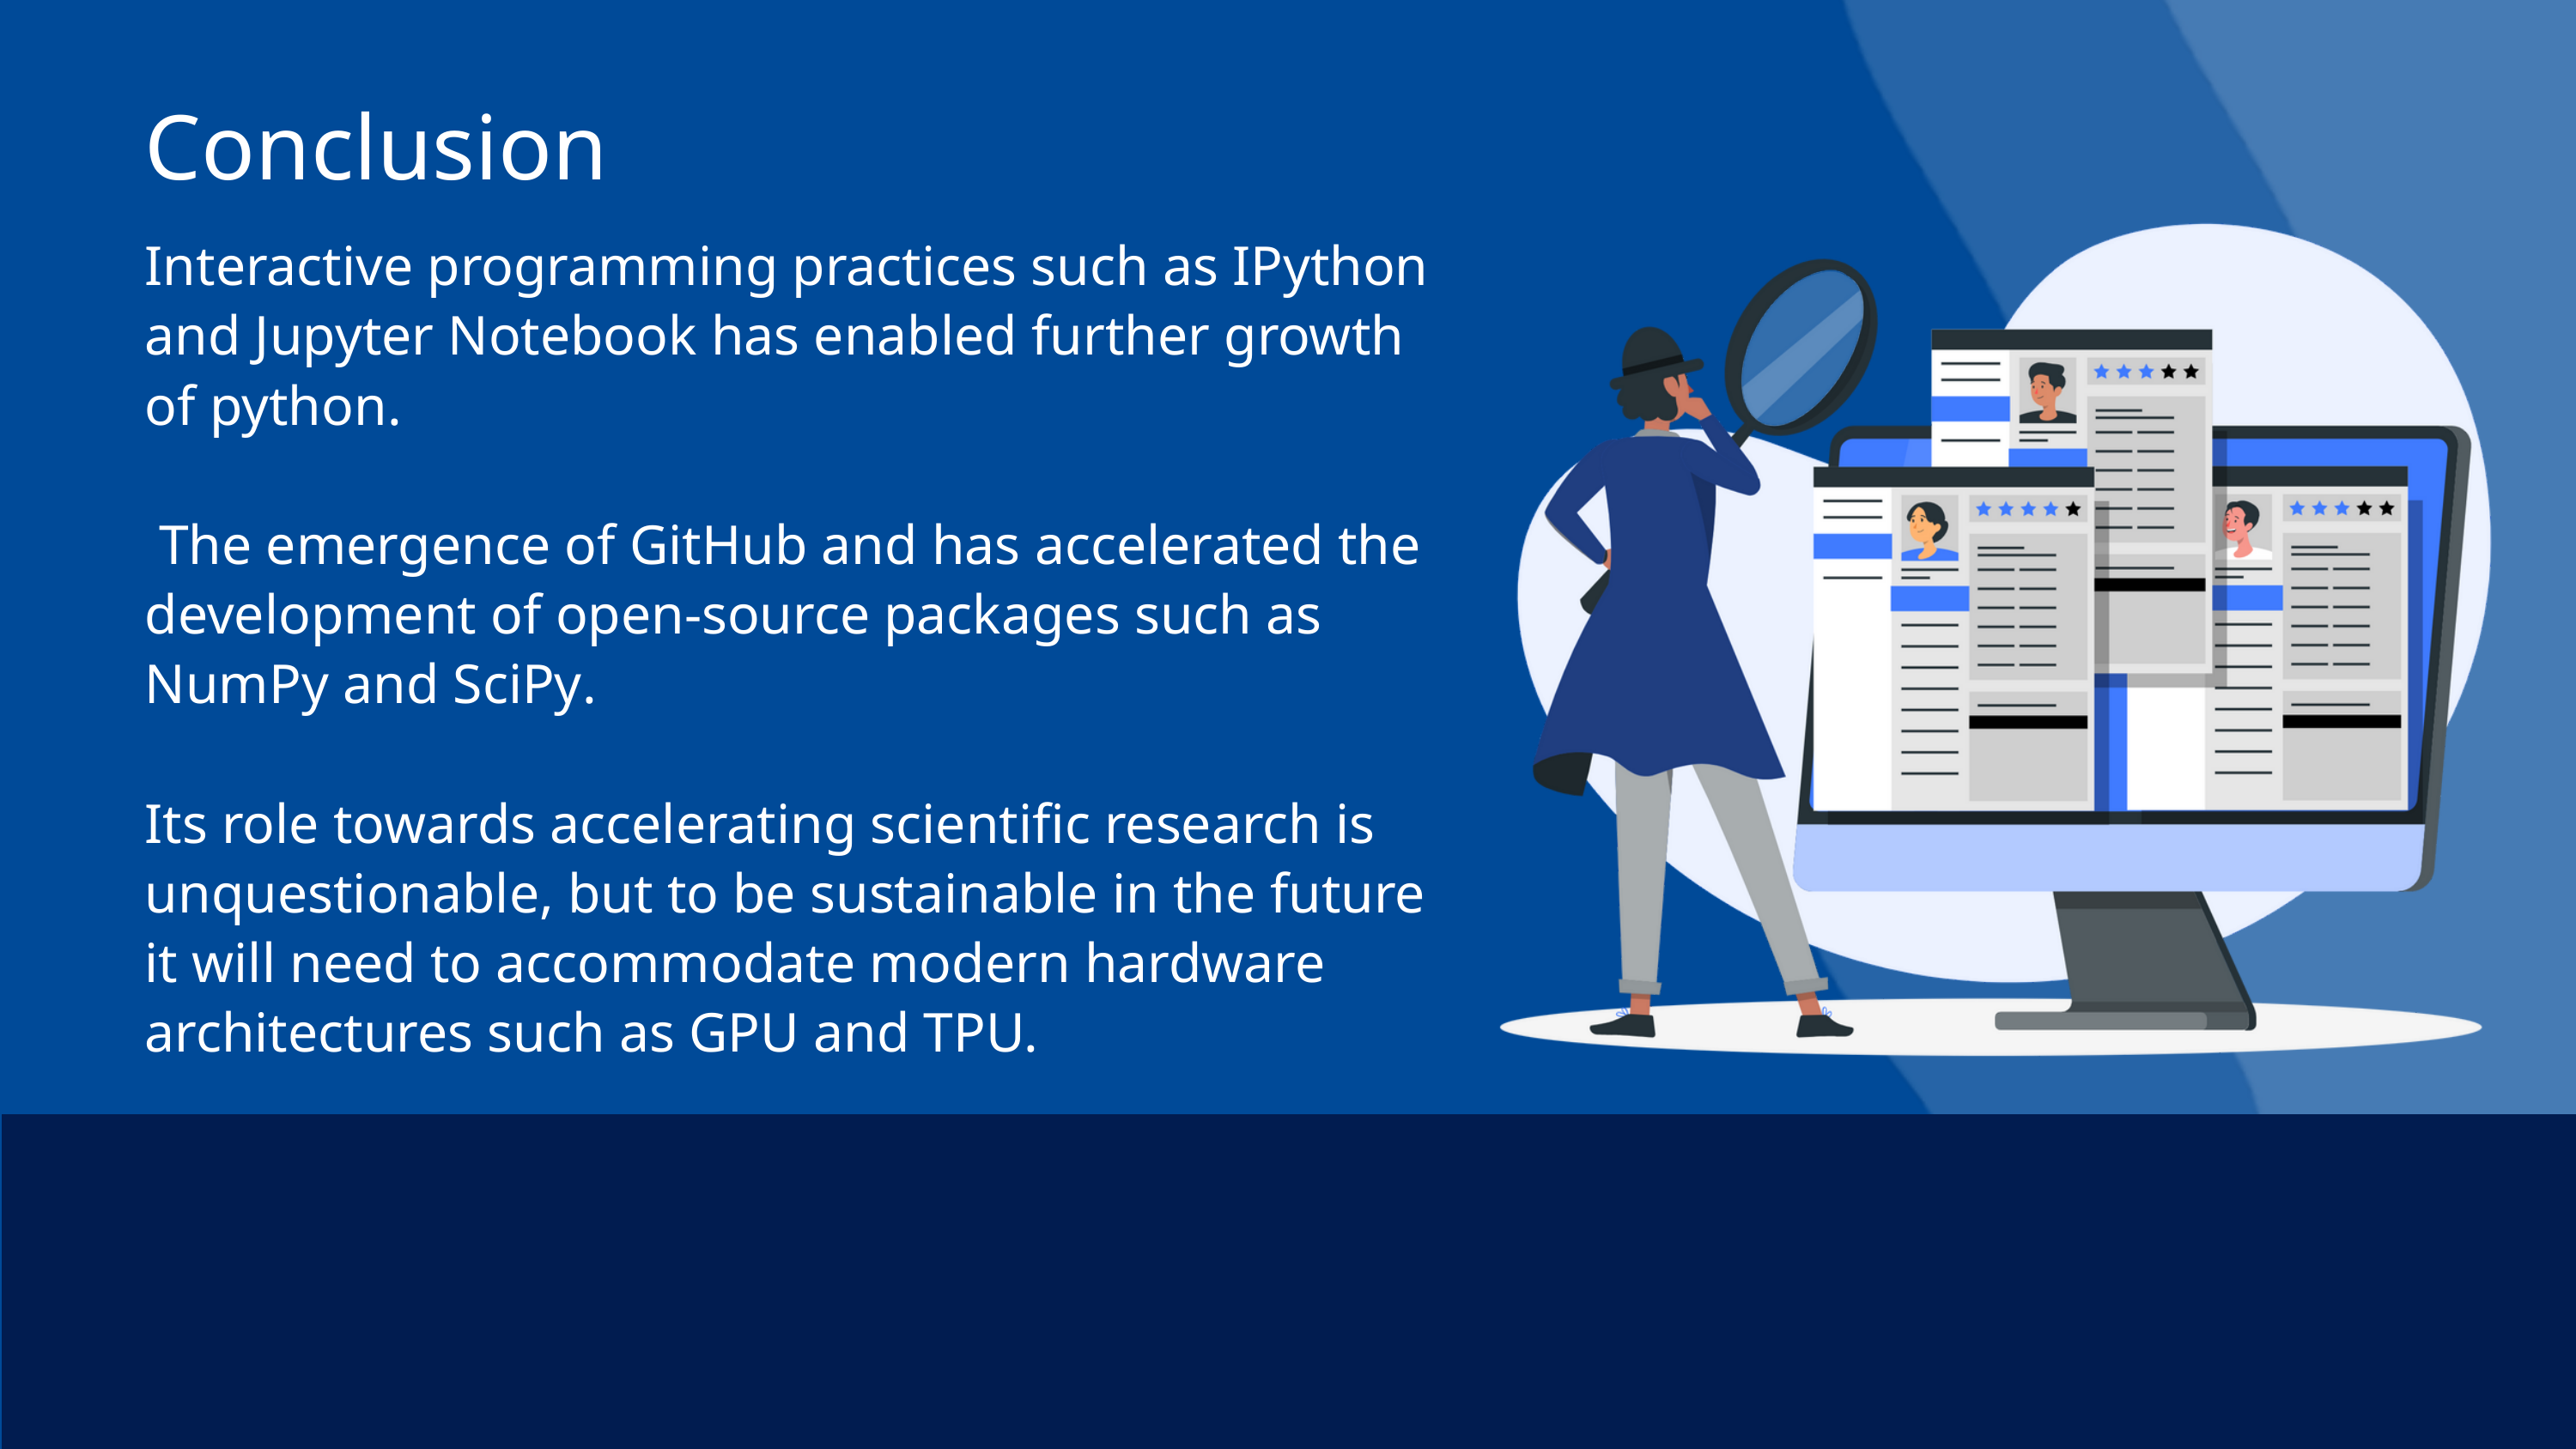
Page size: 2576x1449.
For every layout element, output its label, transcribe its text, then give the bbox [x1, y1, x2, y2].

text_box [1282, 0, 1365, 1112]
picture [1370, 0, 2576, 1249]
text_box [1, 1113, 2576, 1449]
text_box Interactive programming practices such as IPython and Jupyter Notebook has enabled further growth of python. The emergence of GitHub and has accelerated the development of open-source packages such as NumPy and SciPy. Its role towards accelerating scientific research is unquestionable, but to be sustainable in the future it will need to accommodate modern hardware architectures such as GPU and TPU. [144, 226, 1276, 1064]
text_box Conclusion [144, 90, 1159, 198]
